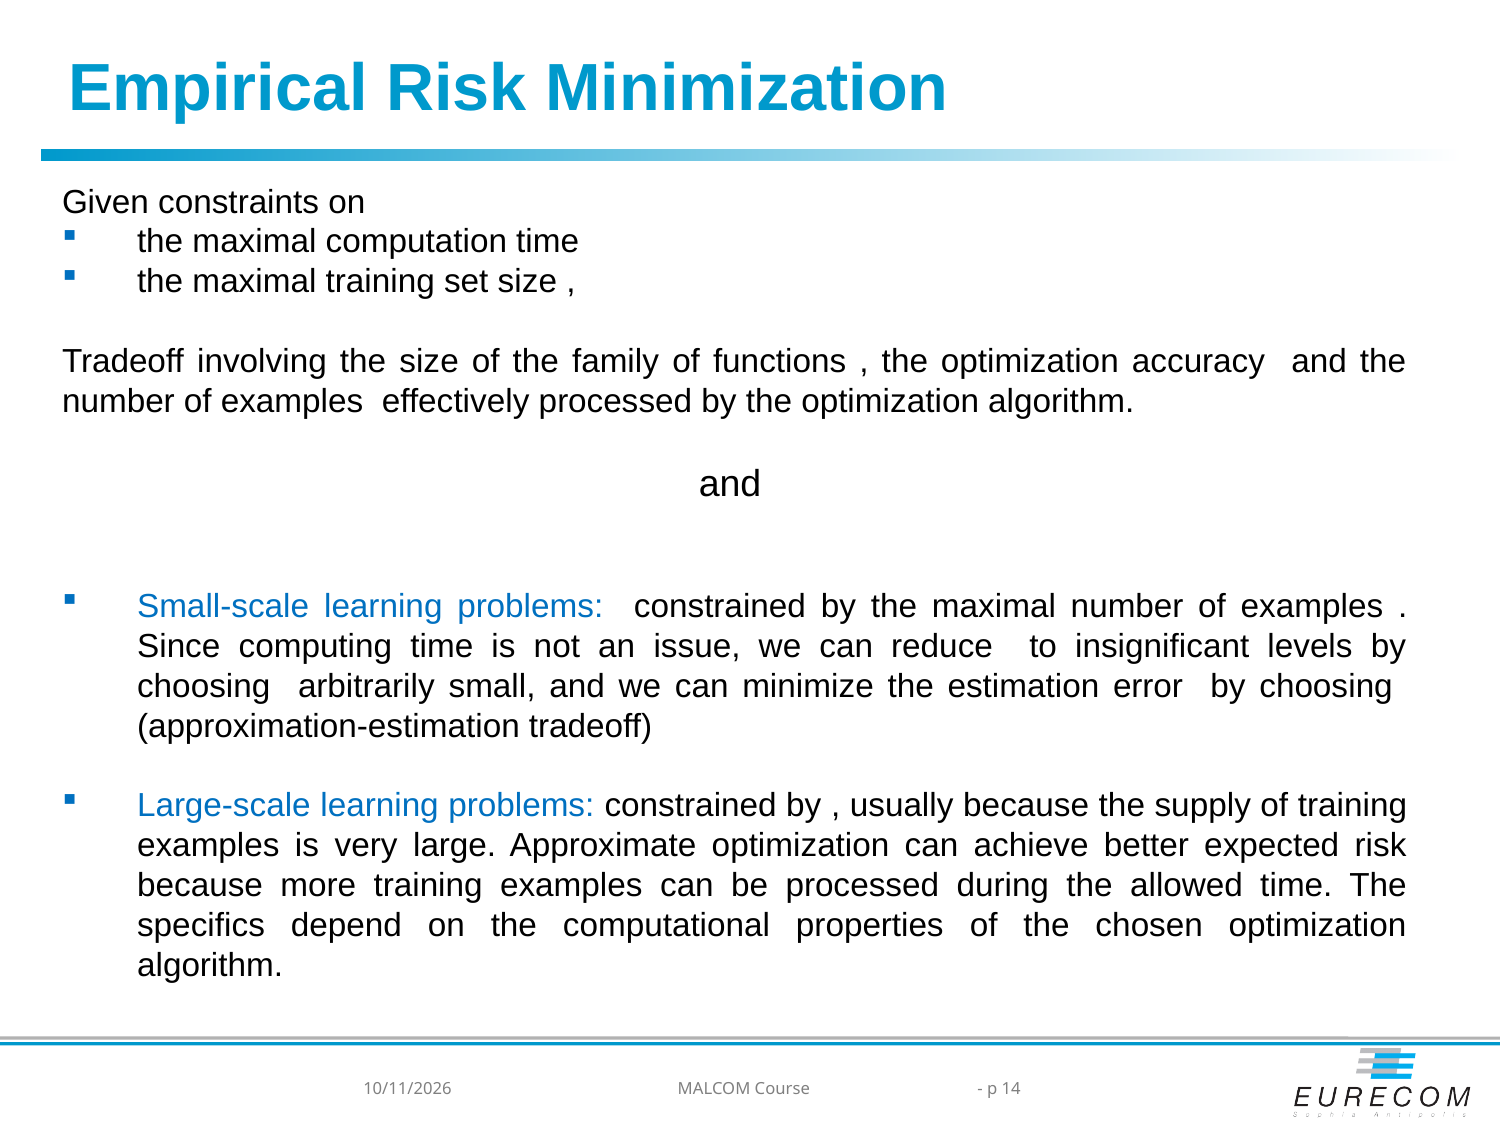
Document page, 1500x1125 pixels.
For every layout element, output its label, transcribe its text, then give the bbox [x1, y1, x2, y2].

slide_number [348, 1070, 526, 1103]
slide_number - p 14 [962, 1070, 1081, 1103]
title Empirical Risk Minimization [52, 30, 1460, 138]
picture [1293, 1048, 1477, 1118]
footer MALCOM Course [537, 1070, 951, 1103]
